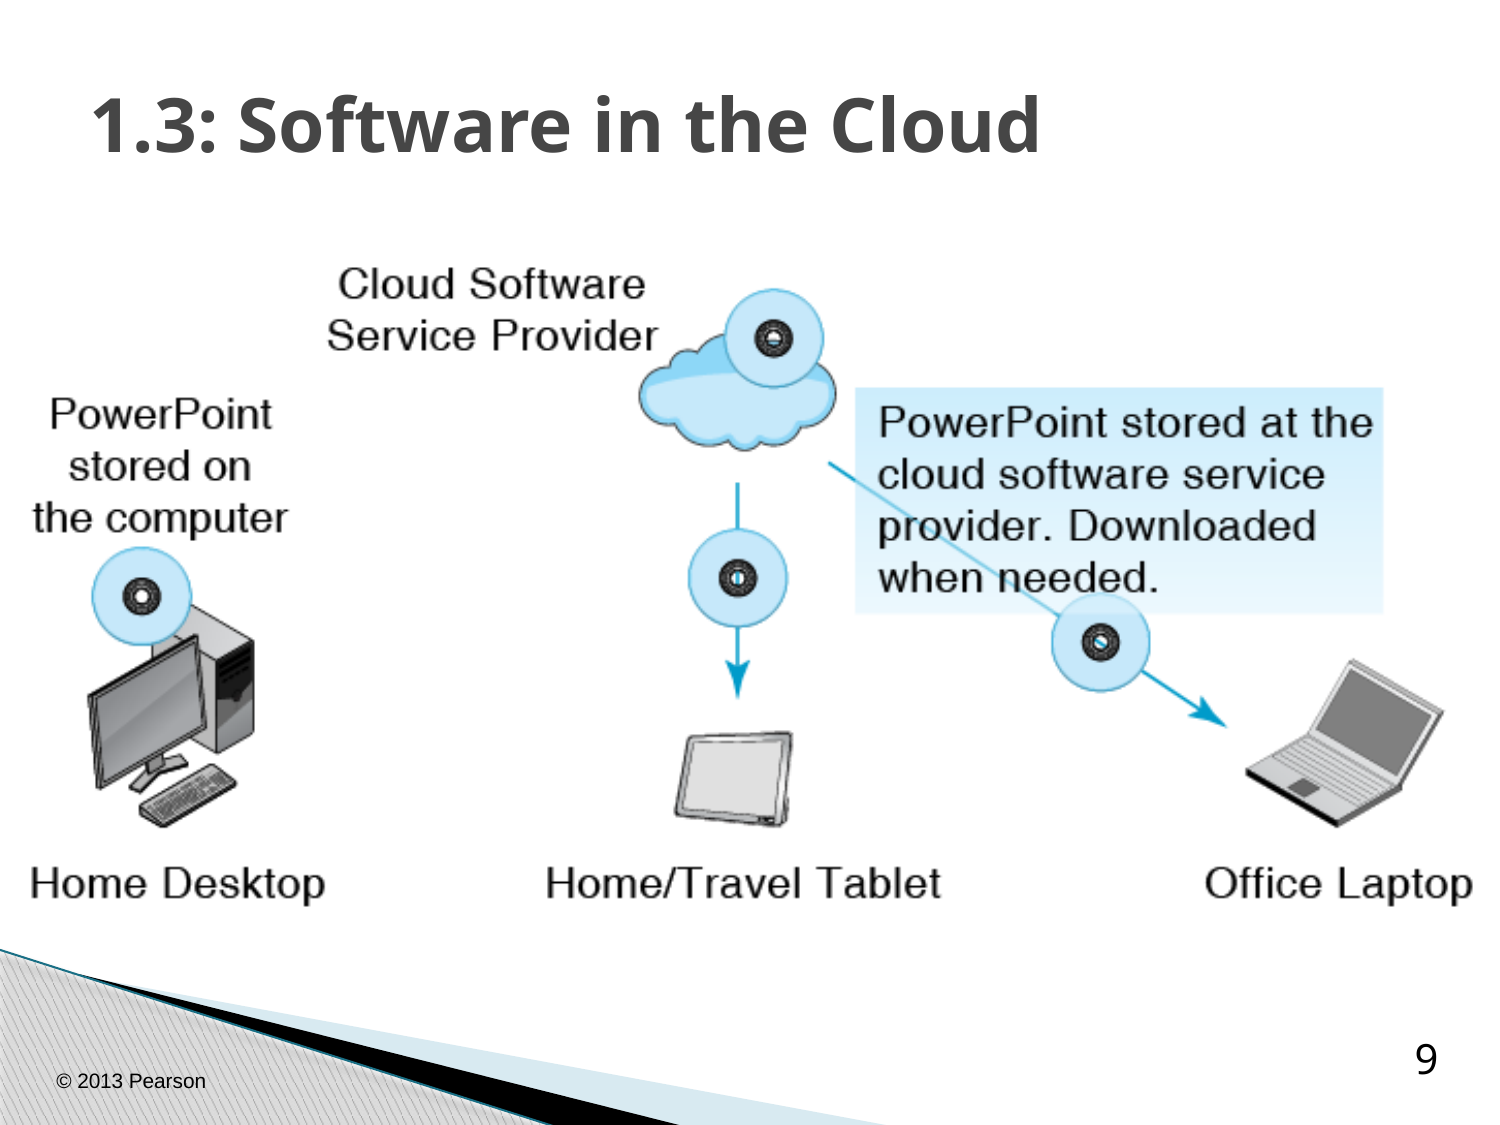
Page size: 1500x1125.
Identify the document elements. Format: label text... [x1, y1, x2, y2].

title 1.3: Software in the Cloud [75, 45, 1425, 200]
slide_number 9 [1312, 1037, 1454, 1098]
footer © 2013 Pearson [24, 1040, 238, 1100]
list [30, 262, 1476, 913]
